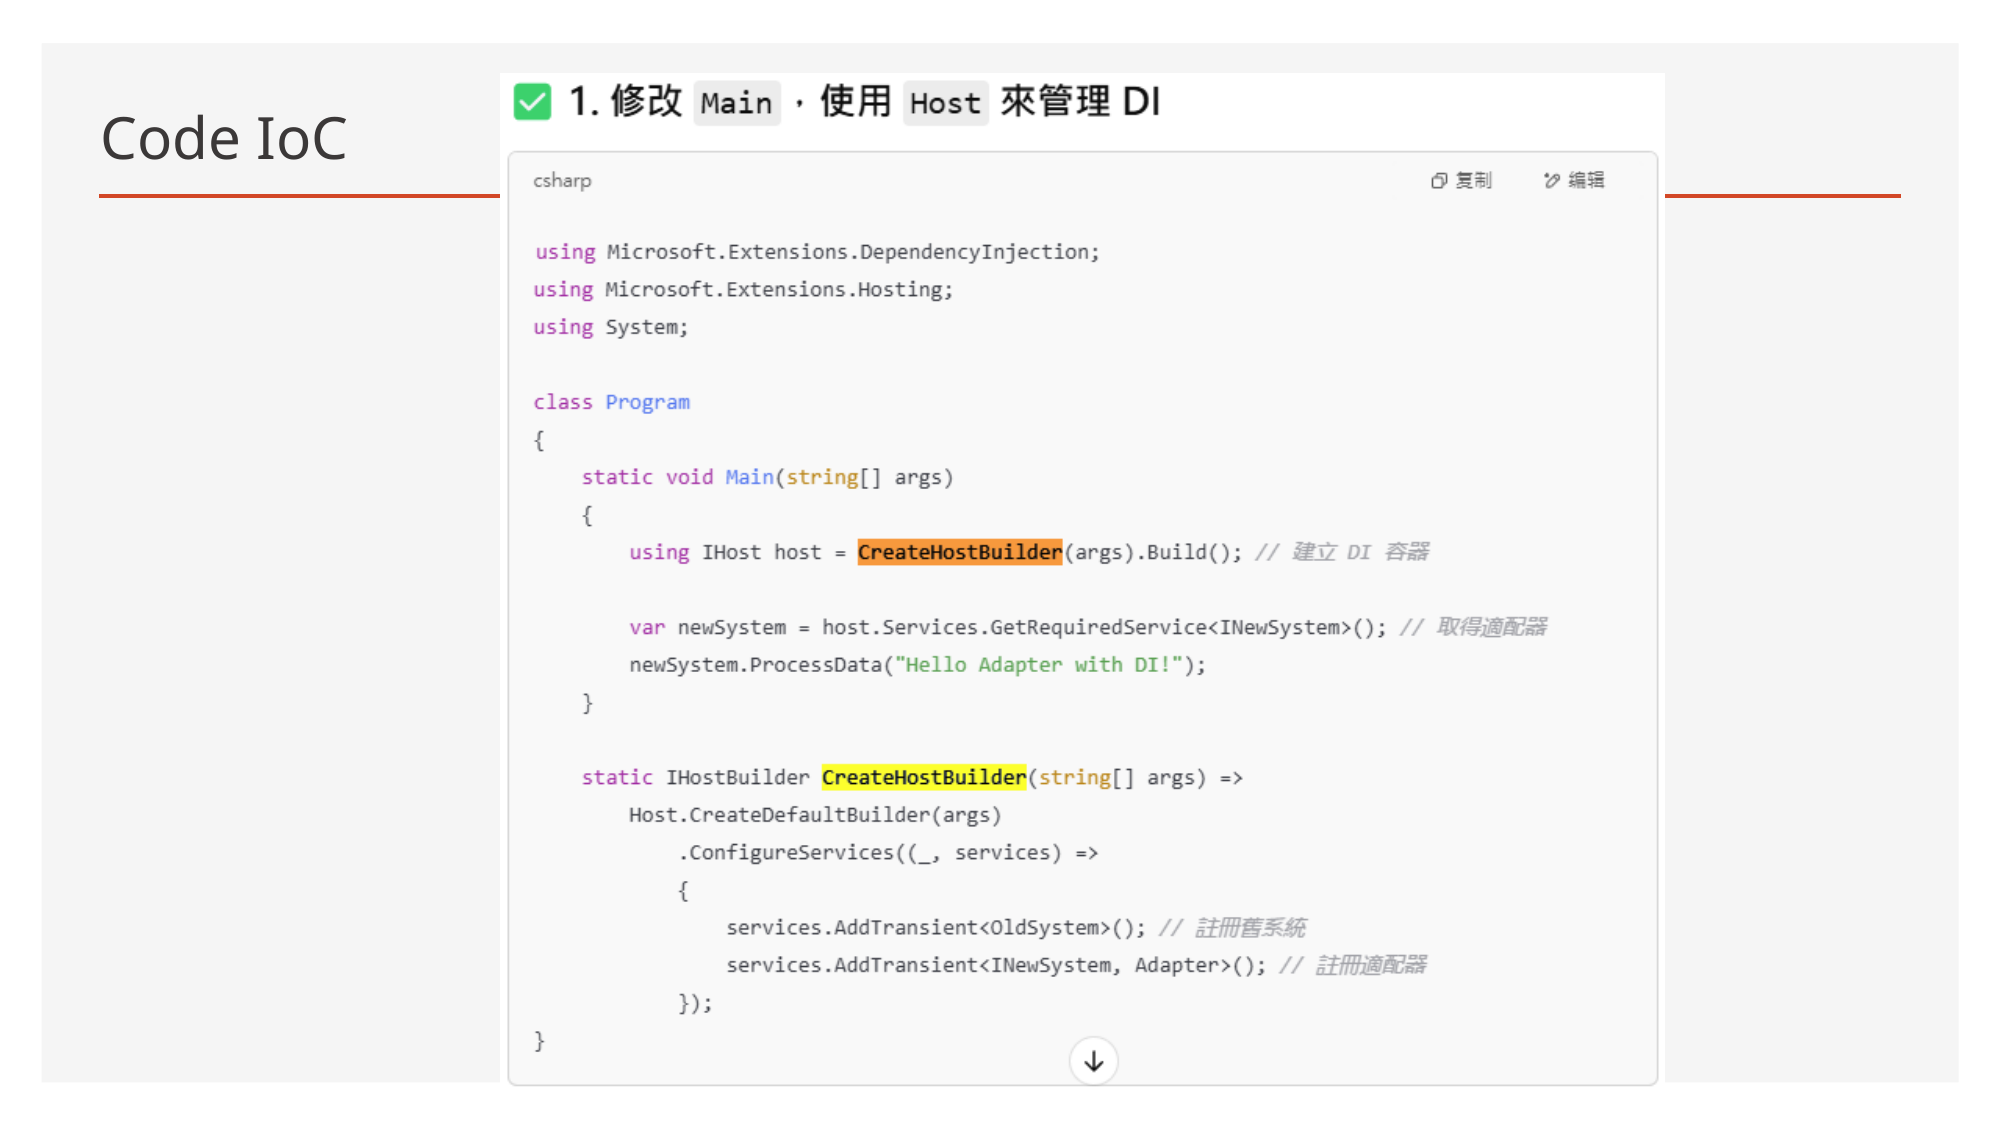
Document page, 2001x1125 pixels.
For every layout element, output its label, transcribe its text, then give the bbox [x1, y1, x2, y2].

title Code IoC [85, 73, 500, 179]
picture [500, 73, 1665, 1088]
